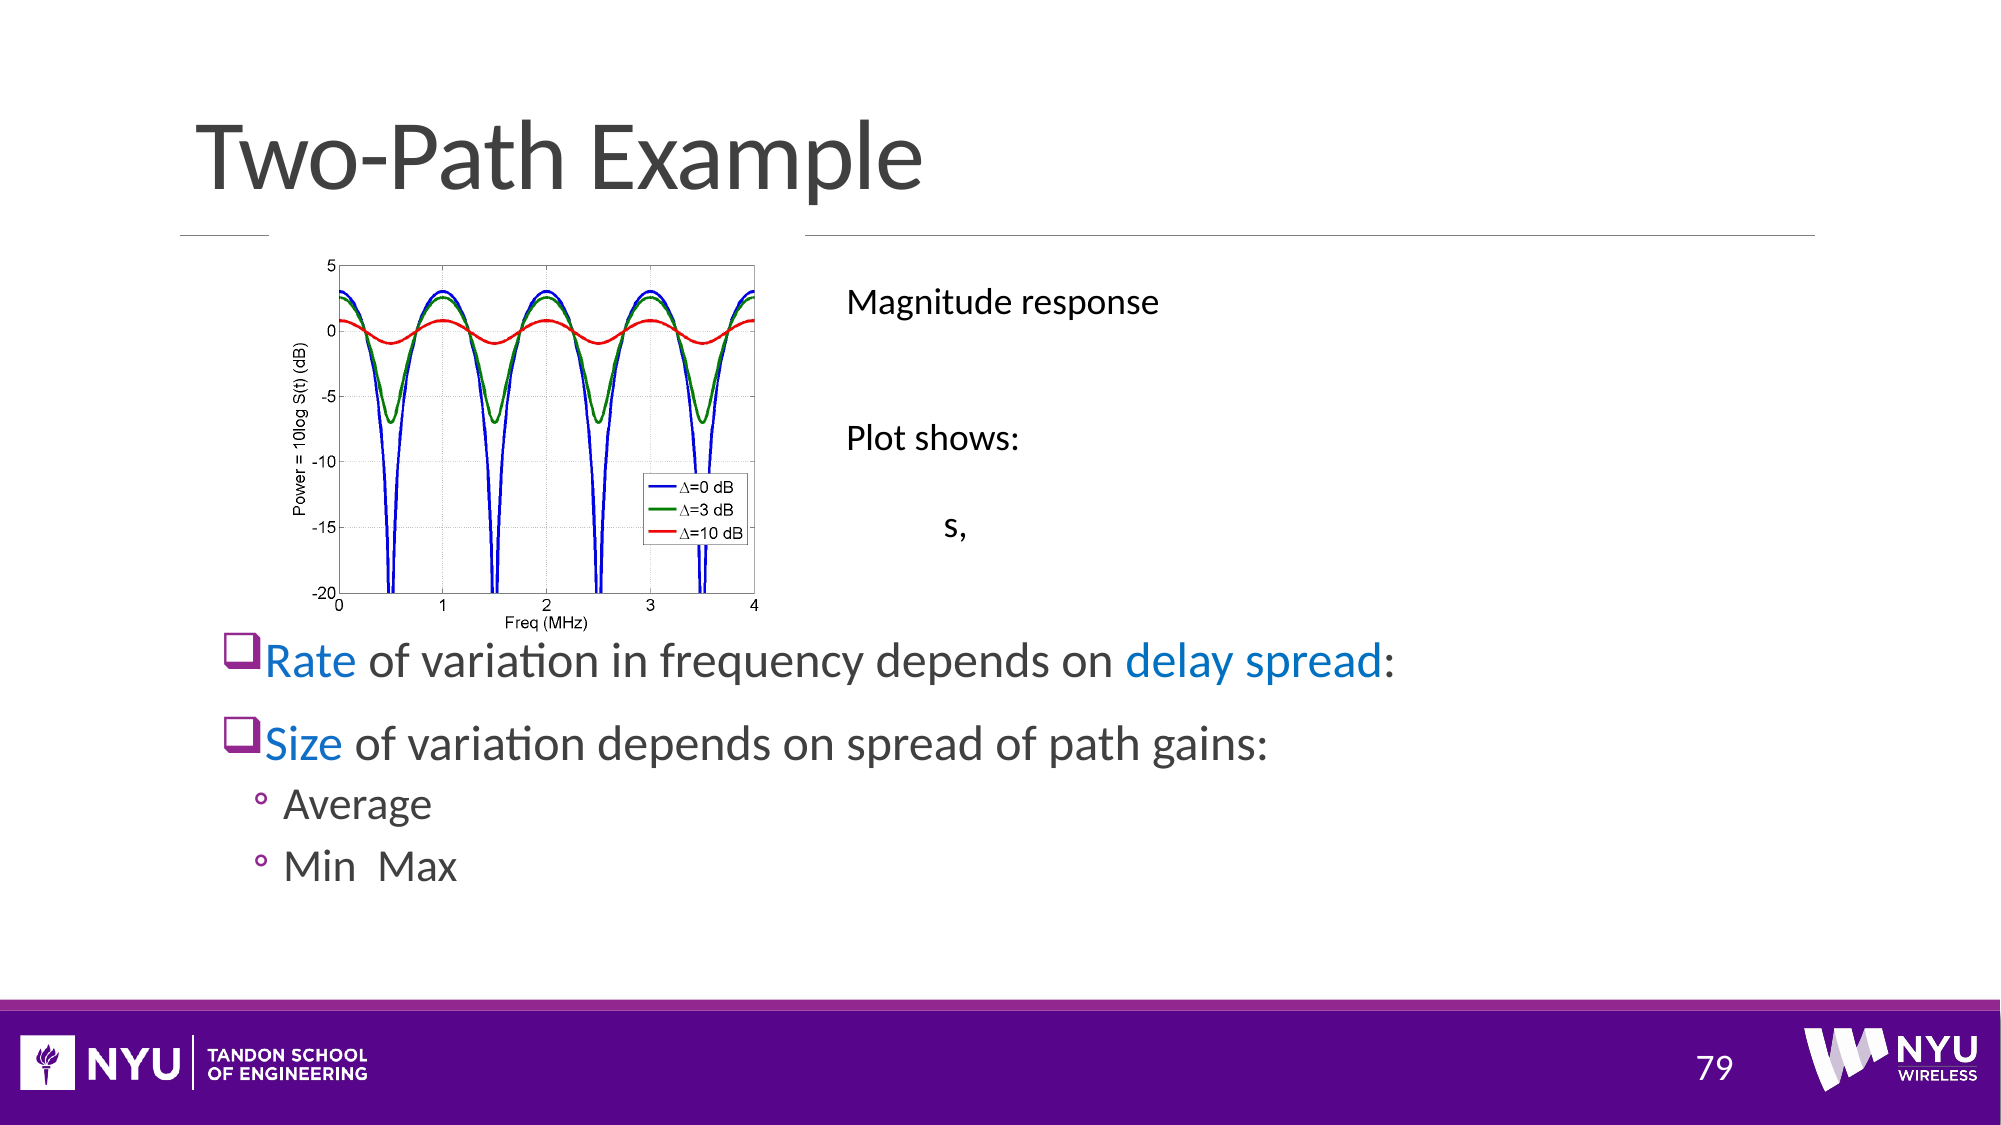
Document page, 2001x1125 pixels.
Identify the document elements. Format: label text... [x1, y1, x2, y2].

slide_number 79 [1533, 1035, 1749, 1096]
title Two-Path Example [180, 47, 1830, 218]
picture [268, 234, 806, 638]
text_box Plot shows: [831, 405, 1124, 466]
